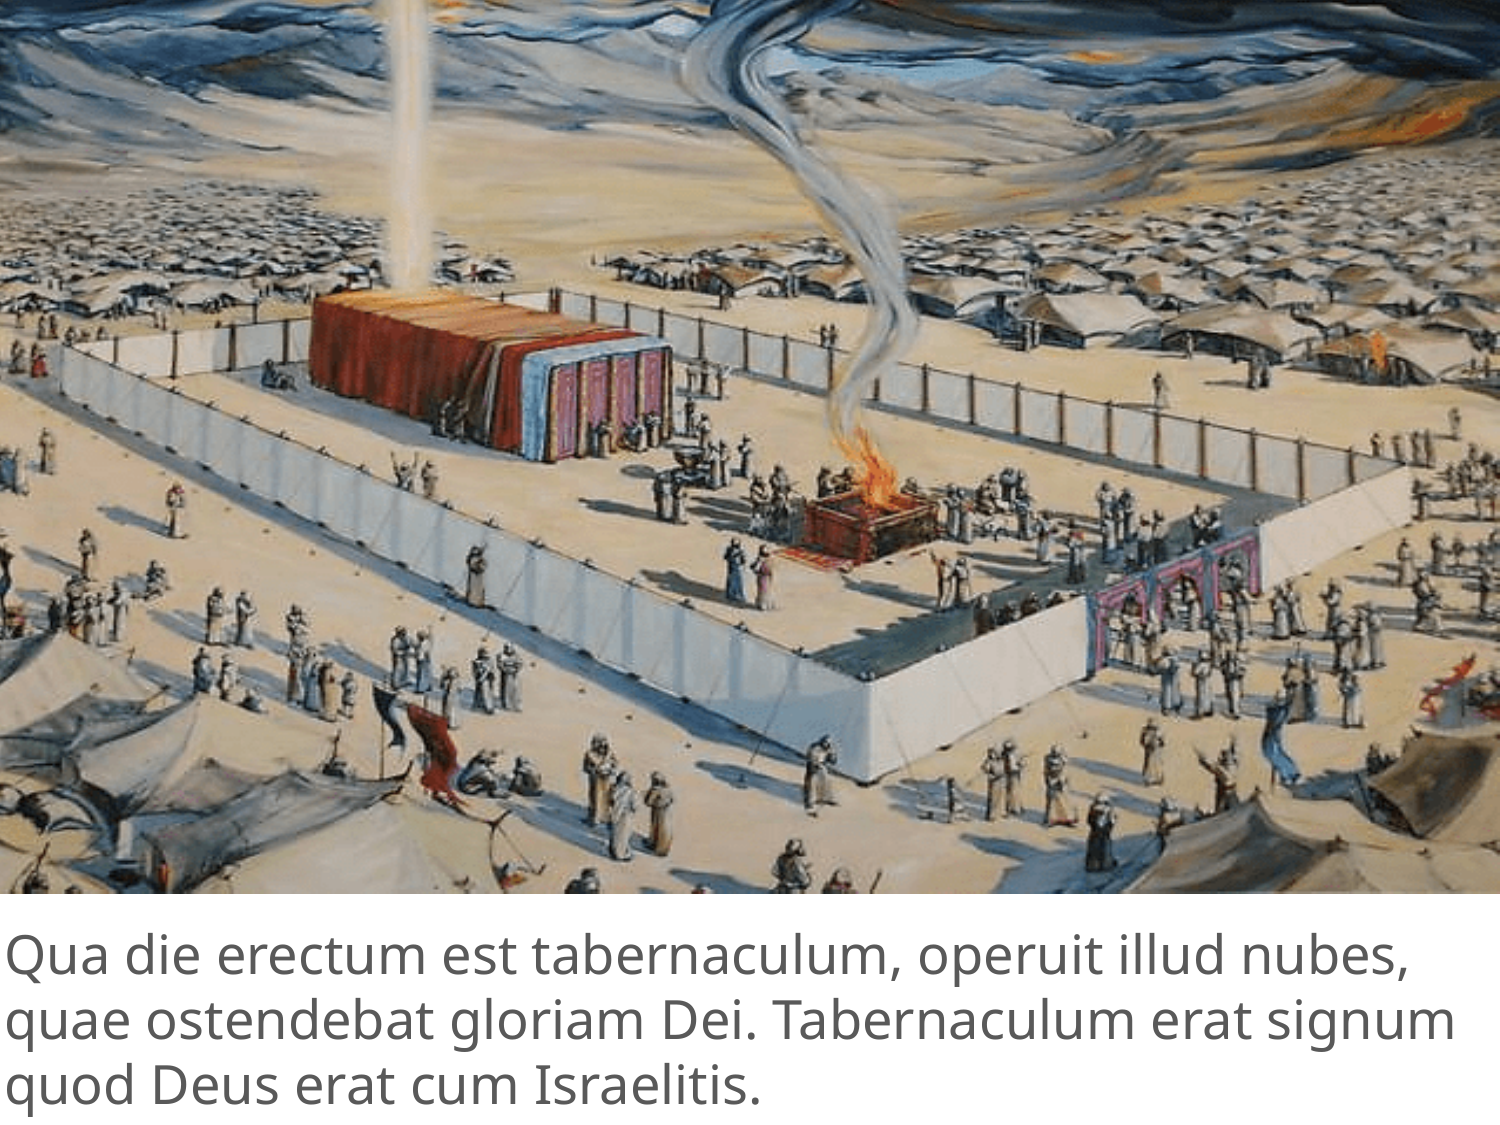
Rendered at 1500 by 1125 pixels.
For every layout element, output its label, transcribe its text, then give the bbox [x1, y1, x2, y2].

text_box Qua die erectum est tabernaculum, operuit illud nubes, quae ostendebat gloriam Dei. Tabernaculum erat signum quod Deus erat cum Israelitis. [0, 912, 1500, 1123]
picture [0, 0, 1500, 894]
